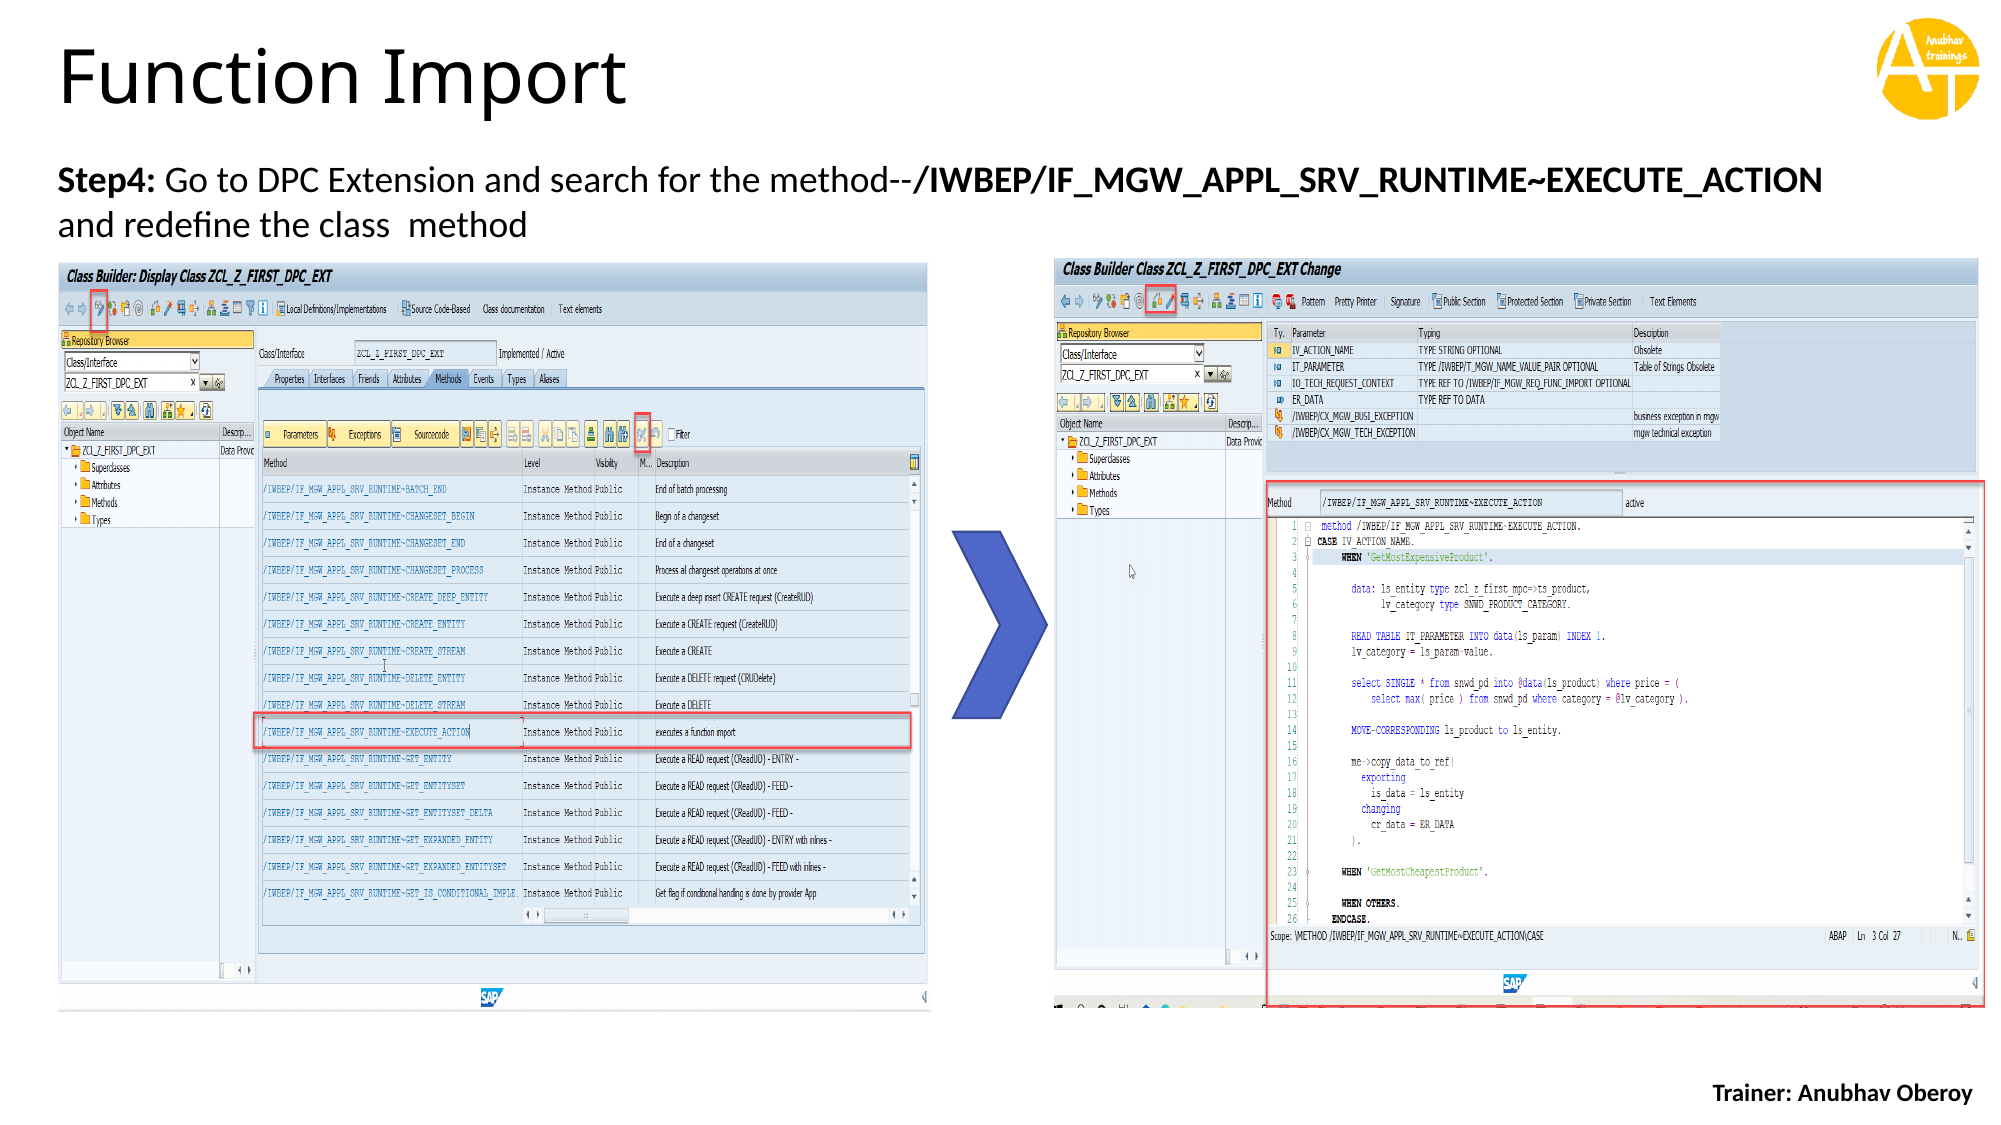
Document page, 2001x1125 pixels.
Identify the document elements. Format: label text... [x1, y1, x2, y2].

picture [58, 262, 931, 1012]
picture [1054, 258, 1985, 1008]
text_box [951, 530, 1049, 720]
picture [1866, 11, 1985, 128]
text_box Function Import [42, 30, 1896, 148]
footer Trainer: Anubhav Oberoy [1660, 1074, 2000, 1108]
text_box Step4: Go to DPC Extension and search for the method--/IWBEP/IF_MGW_APPL_SRV_RUNTIME~EXECUTE_ACTION and redefine the class method [42, 148, 1896, 253]
